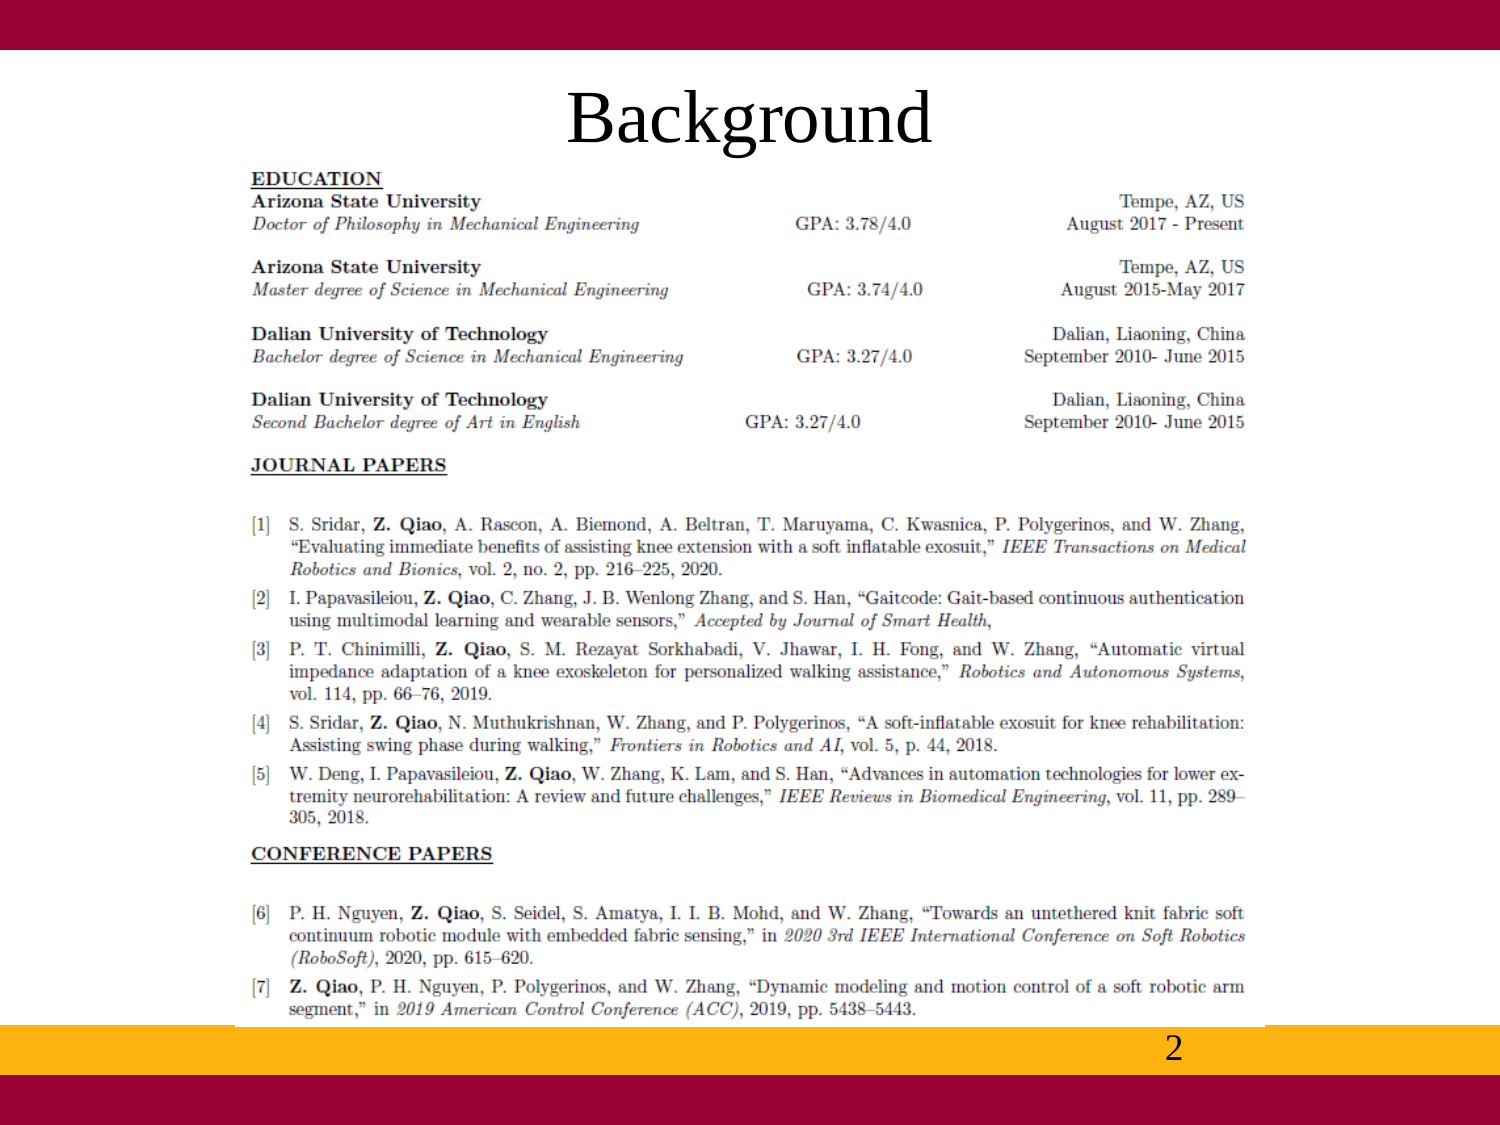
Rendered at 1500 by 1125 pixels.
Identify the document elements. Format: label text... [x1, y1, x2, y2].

picture [234, 163, 1266, 1027]
slide_number 2 [1149, 1015, 1500, 1076]
title Background [0, 49, 1500, 176]
